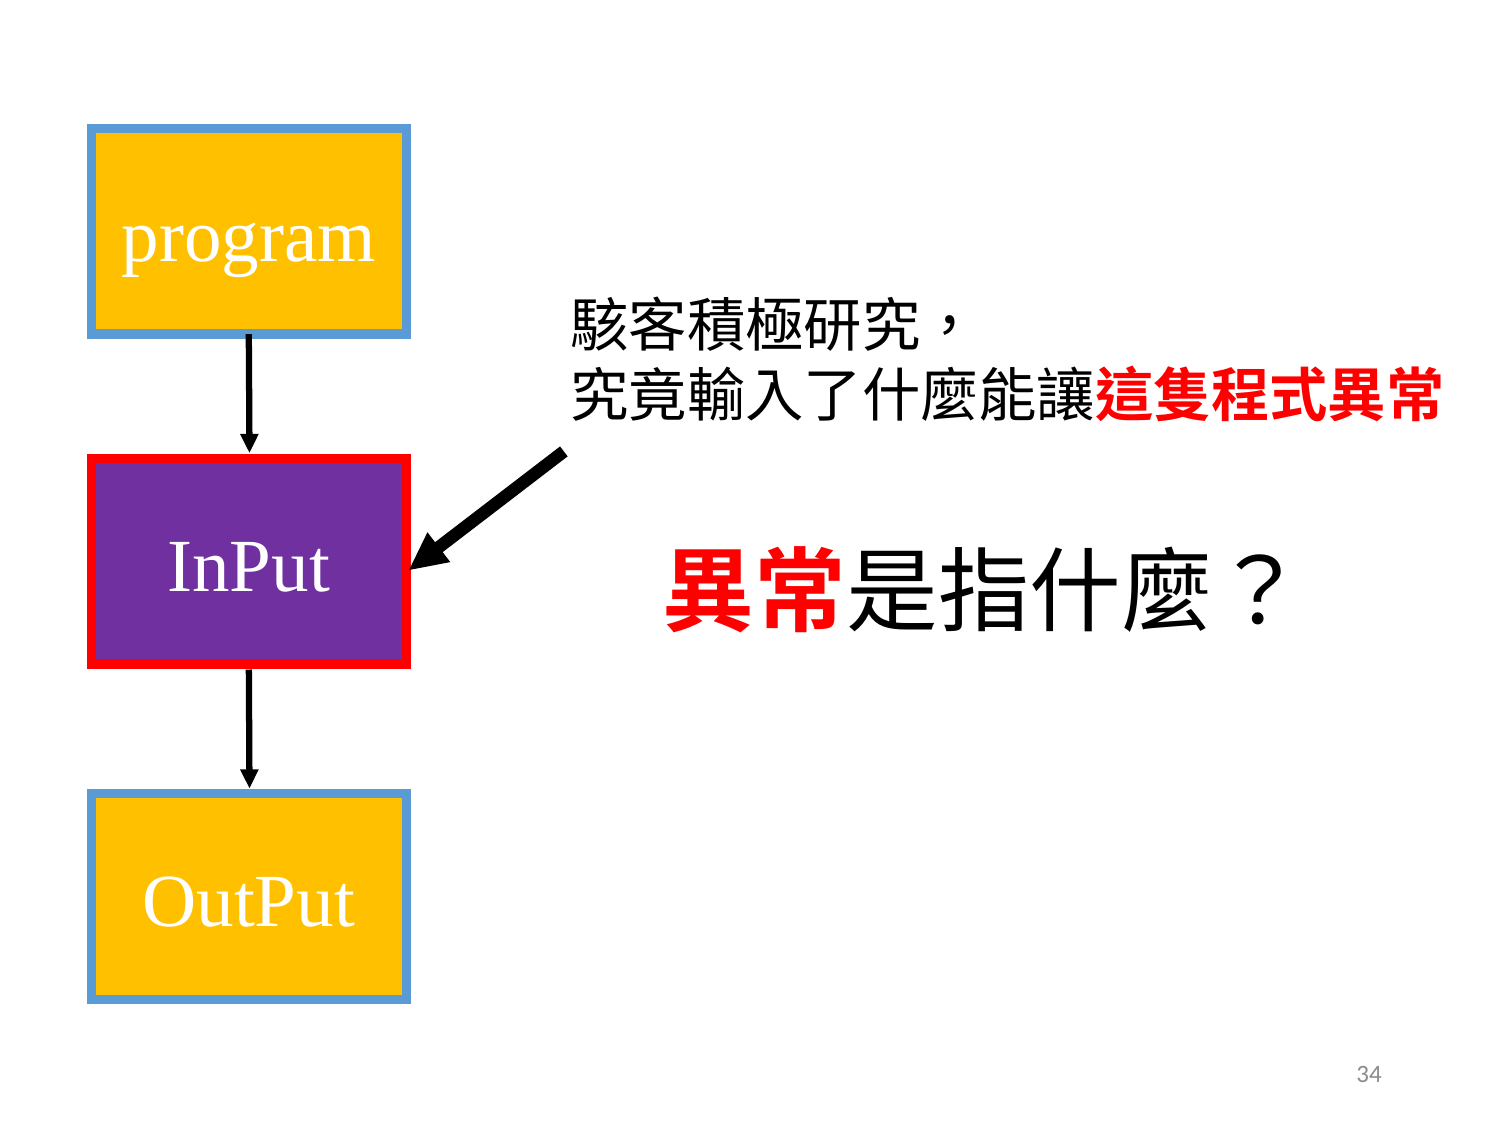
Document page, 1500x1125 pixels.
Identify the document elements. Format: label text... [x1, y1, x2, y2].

slide_number 34 [1059, 1042, 1397, 1103]
text_box 異常是指什麼？ [648, 525, 1321, 651]
text_box program [90, 127, 407, 335]
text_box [409, 451, 564, 570]
text_box 駭客積極研究， 究竟輸入了什麼能讓這隻程式異常 [556, 280, 1460, 436]
text_box InPut [90, 457, 407, 665]
text_box OutPut [90, 793, 407, 1001]
